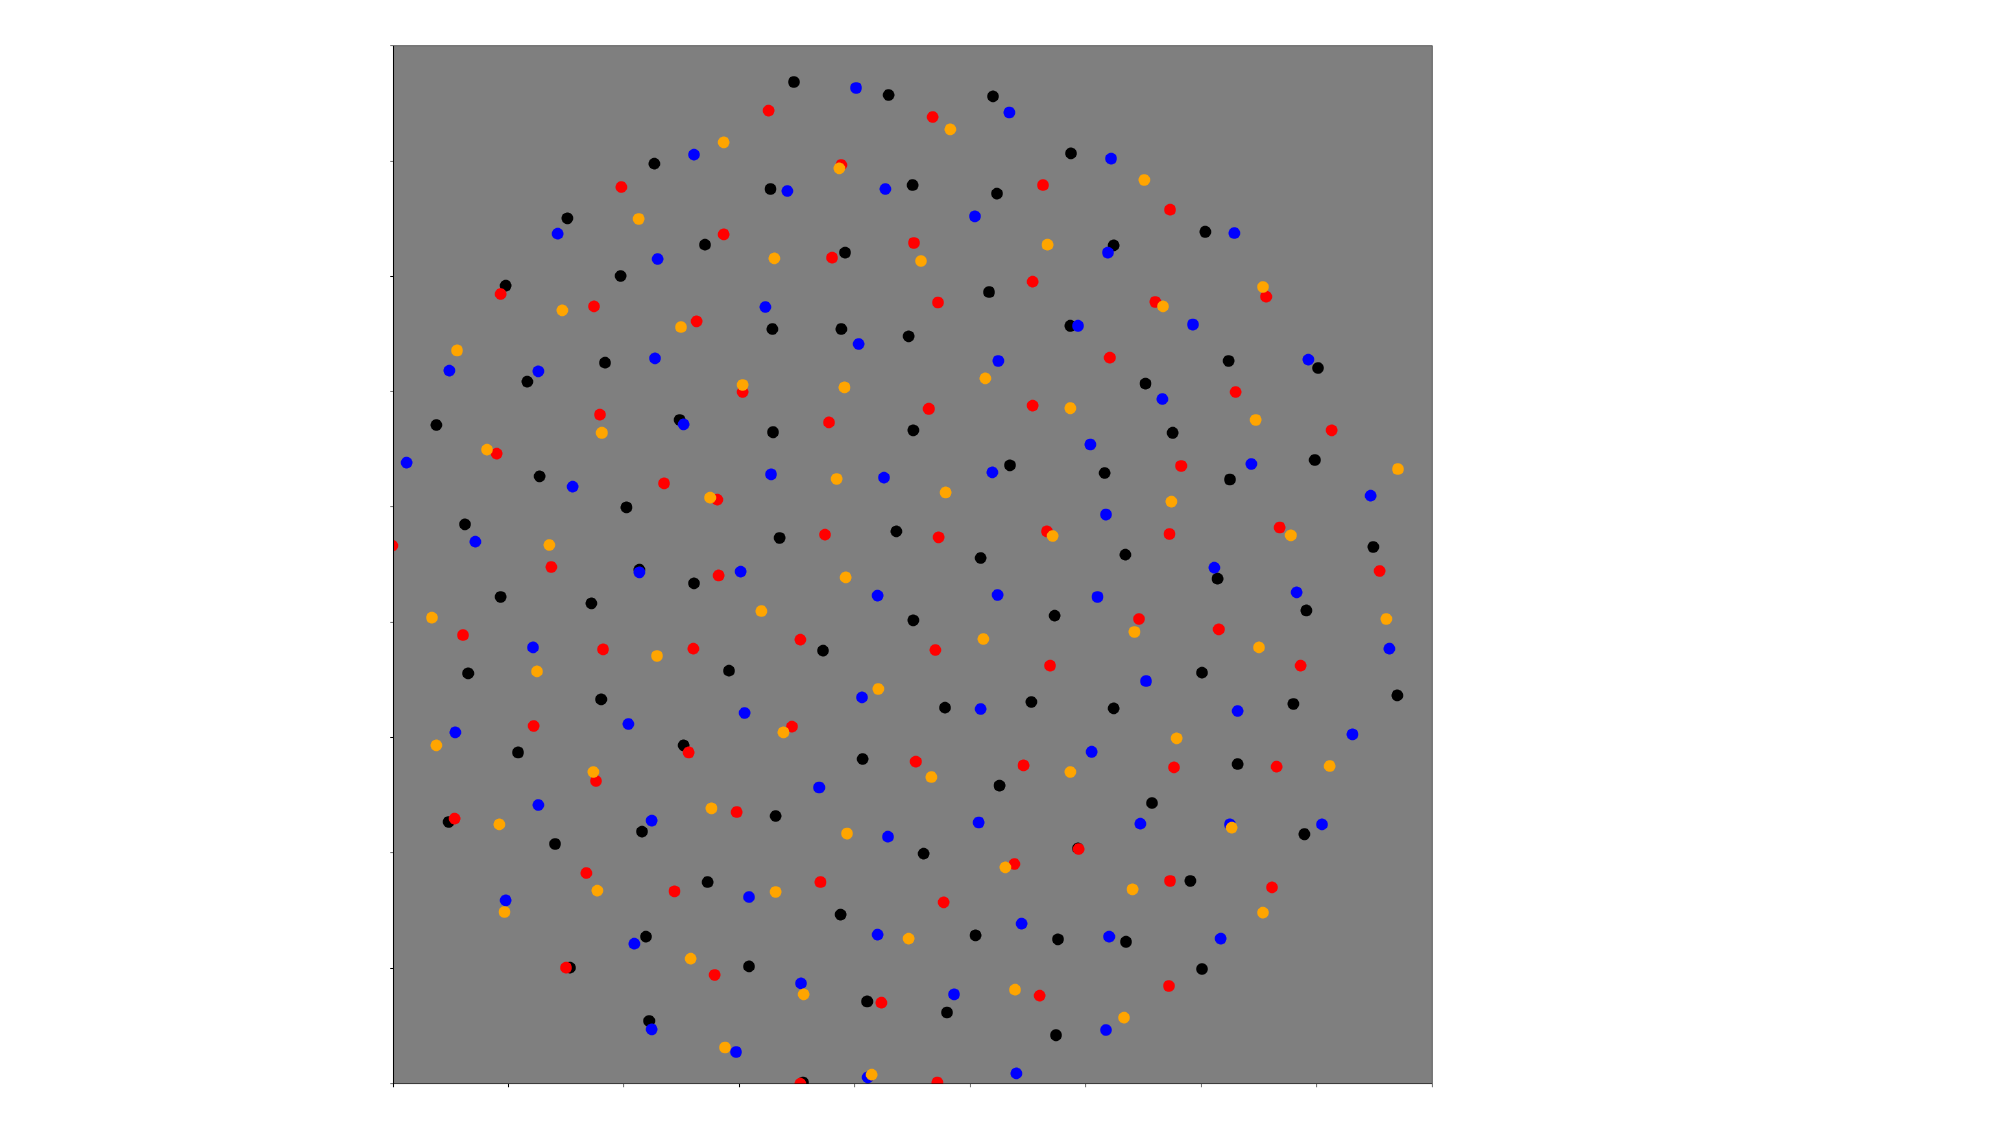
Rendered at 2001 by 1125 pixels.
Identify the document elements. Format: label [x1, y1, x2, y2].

picture [378, 36, 1442, 1089]
